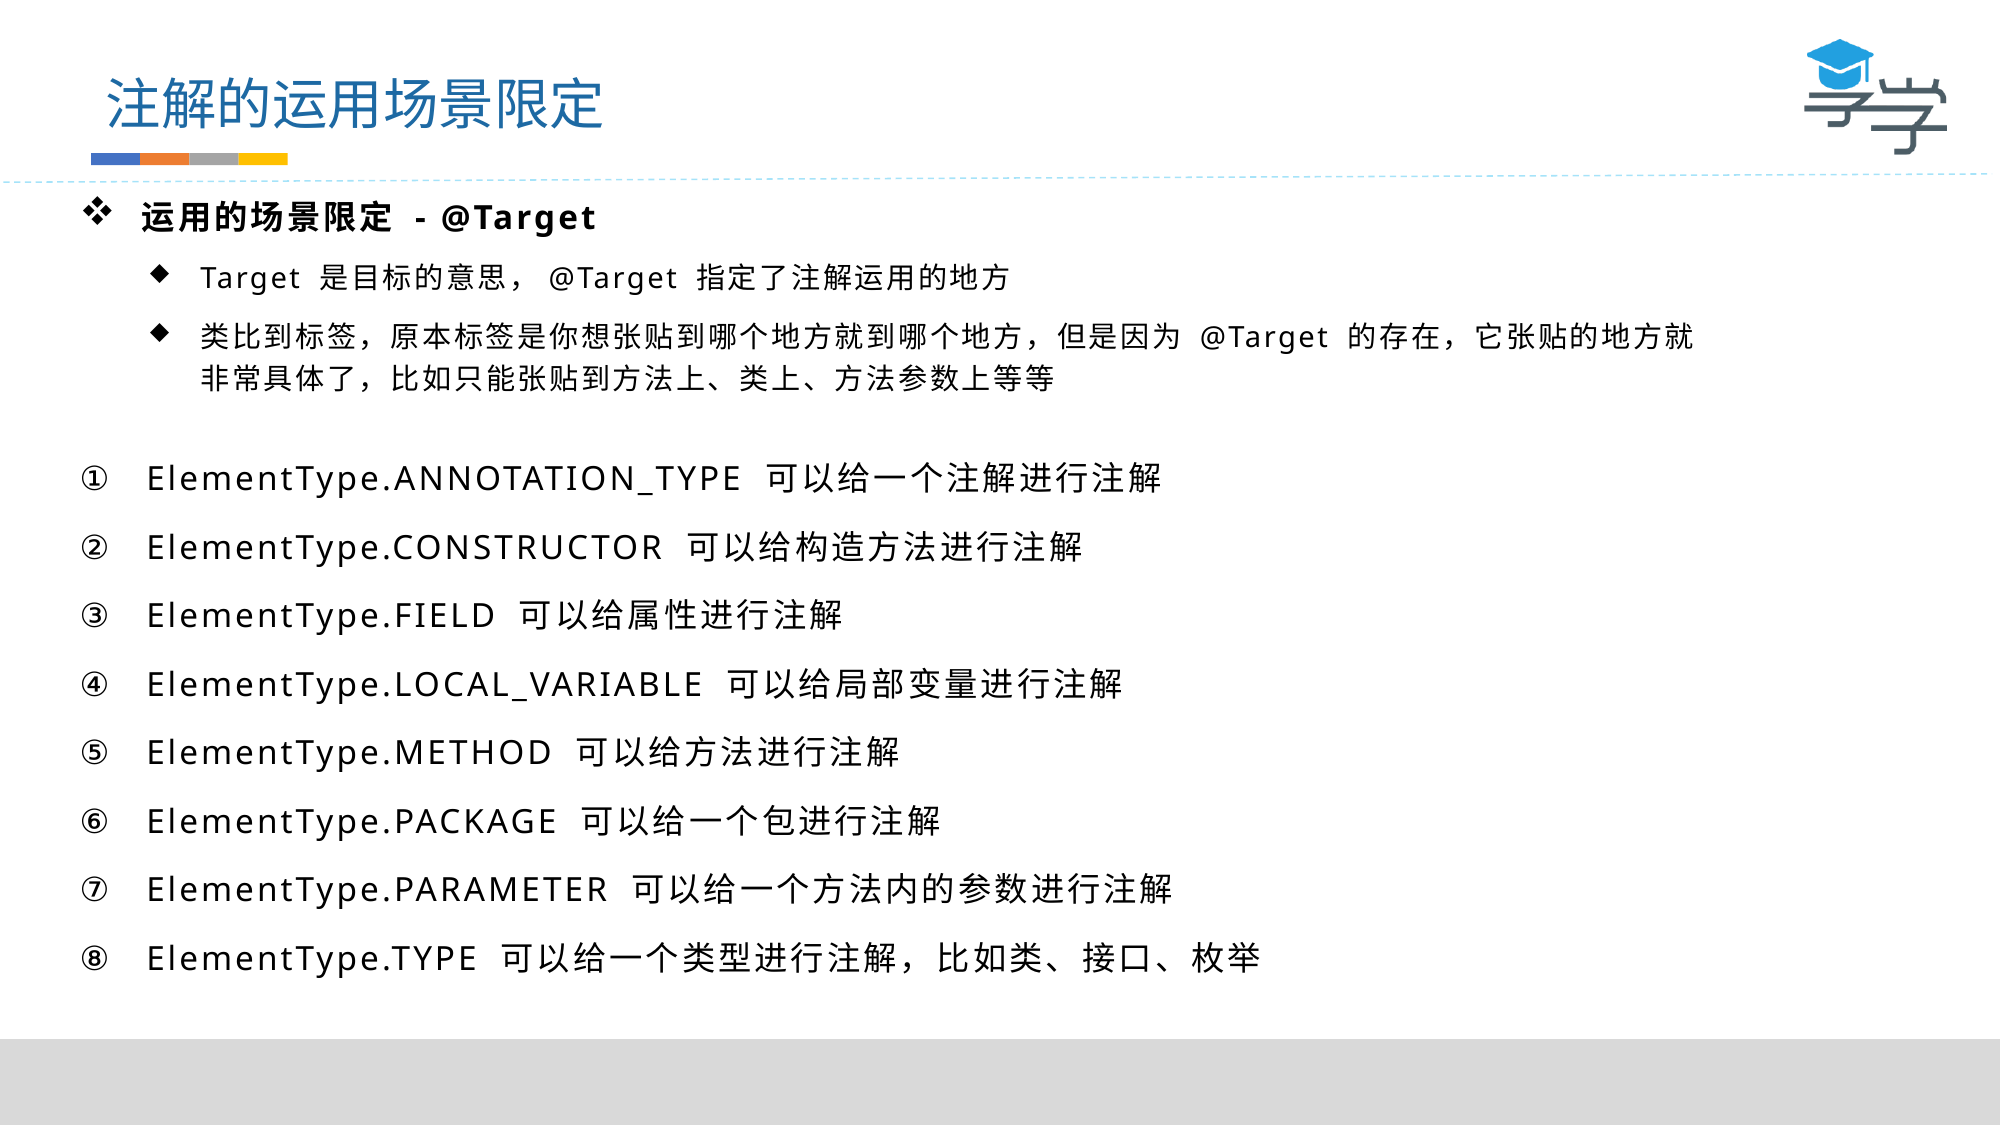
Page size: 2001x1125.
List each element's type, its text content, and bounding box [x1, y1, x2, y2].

text_box 注解的运用场景限定 [91, 61, 676, 144]
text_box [0, 173, 1993, 183]
picture [1799, 20, 1952, 173]
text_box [90, 152, 288, 166]
text_box 运用的场景限定 - @Target Target 是目标的意思，@Target 指定了注解运用的地方 类比到标签，原本标签是你想张贴到哪个地方就到哪个地方，但是因为 @Target 的存在，它张贴的地方就非常具体了，比如只能张贴到方法上、类上、方法参数上等等 [67, 183, 1733, 402]
text_box ElementType.ANNOTATION_TYPE 可以给一个注解进行注解 ElementType.CONSTRUCTOR 可以给构造方法进行注解 ElementType.FIELD 可以给属性进行注解 ElementType.LOCAL_VARIABLE 可以给局部变量进行注解 ElementType.METHOD 可以给方法进行注解 ElementType.PACKAGE 可以给一个包进行注解 ElementType.PARAMETER 可以给一个方法内的参数进行注解 ElementType.TYPE 可以给一个类型进行注解，比如类、接口、枚举 [67, 439, 1764, 983]
